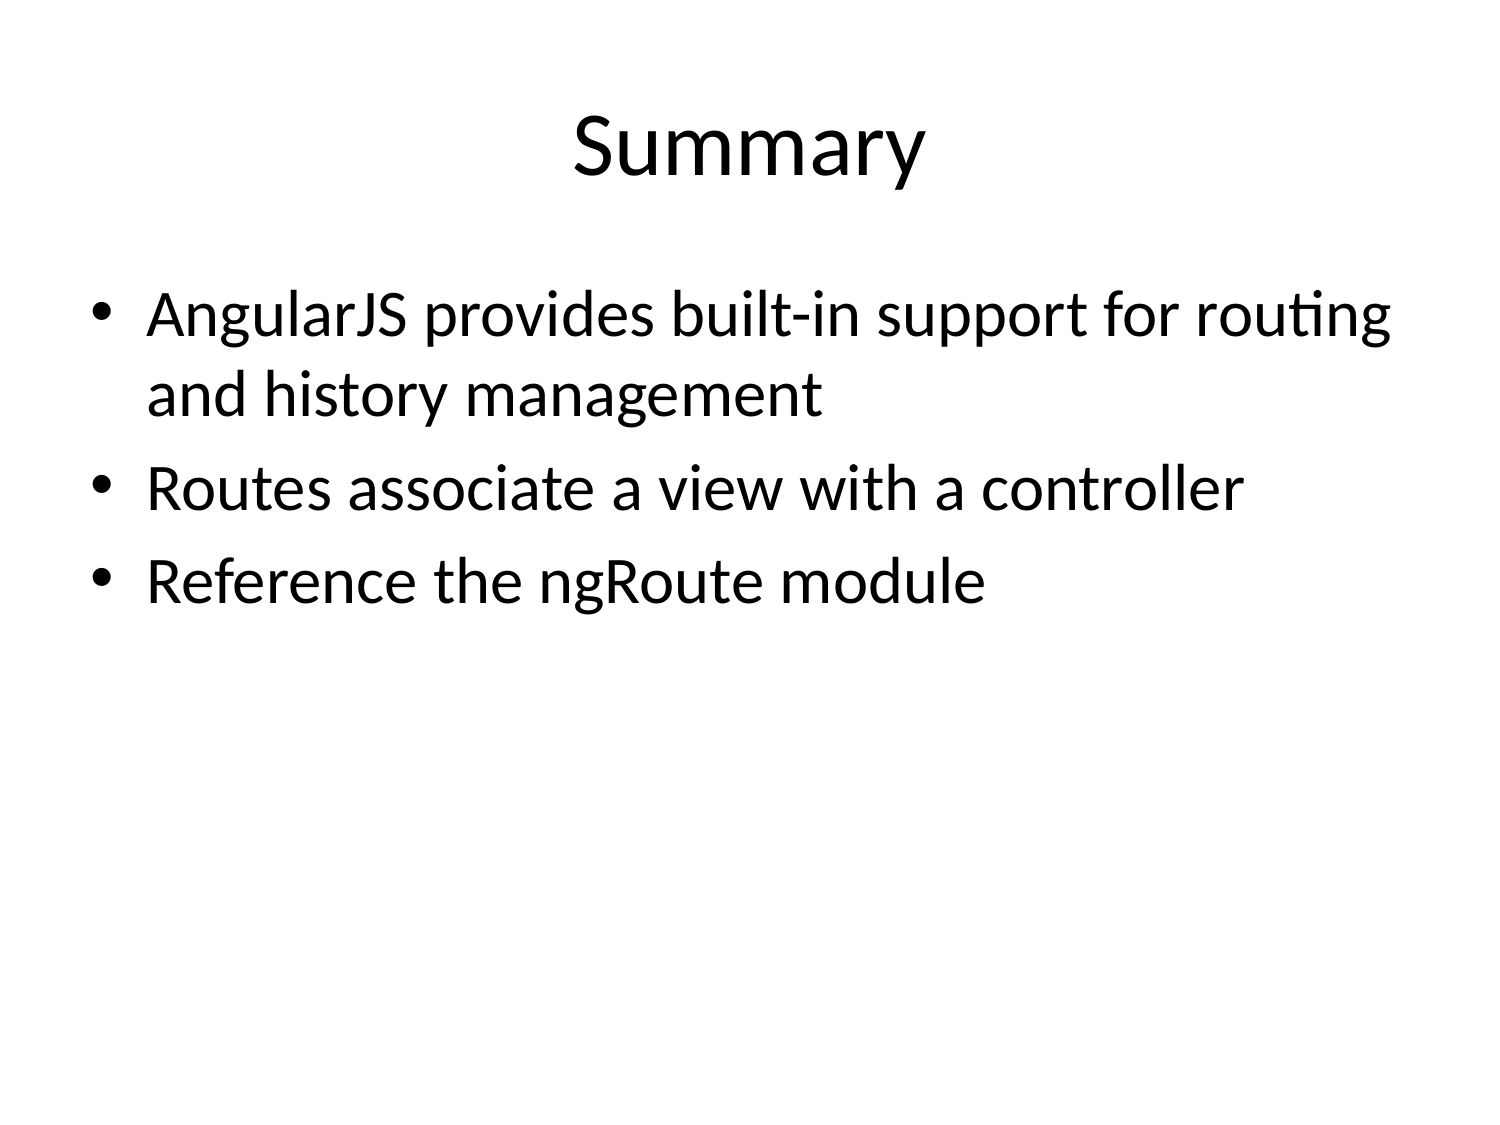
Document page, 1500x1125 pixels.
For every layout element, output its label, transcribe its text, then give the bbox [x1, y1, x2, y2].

list AngularJS provides built-in support for routing and history management Routes associate a view with a controller Reference the ngRoute module [75, 262, 1425, 1005]
title Summary [75, 45, 1425, 233]
